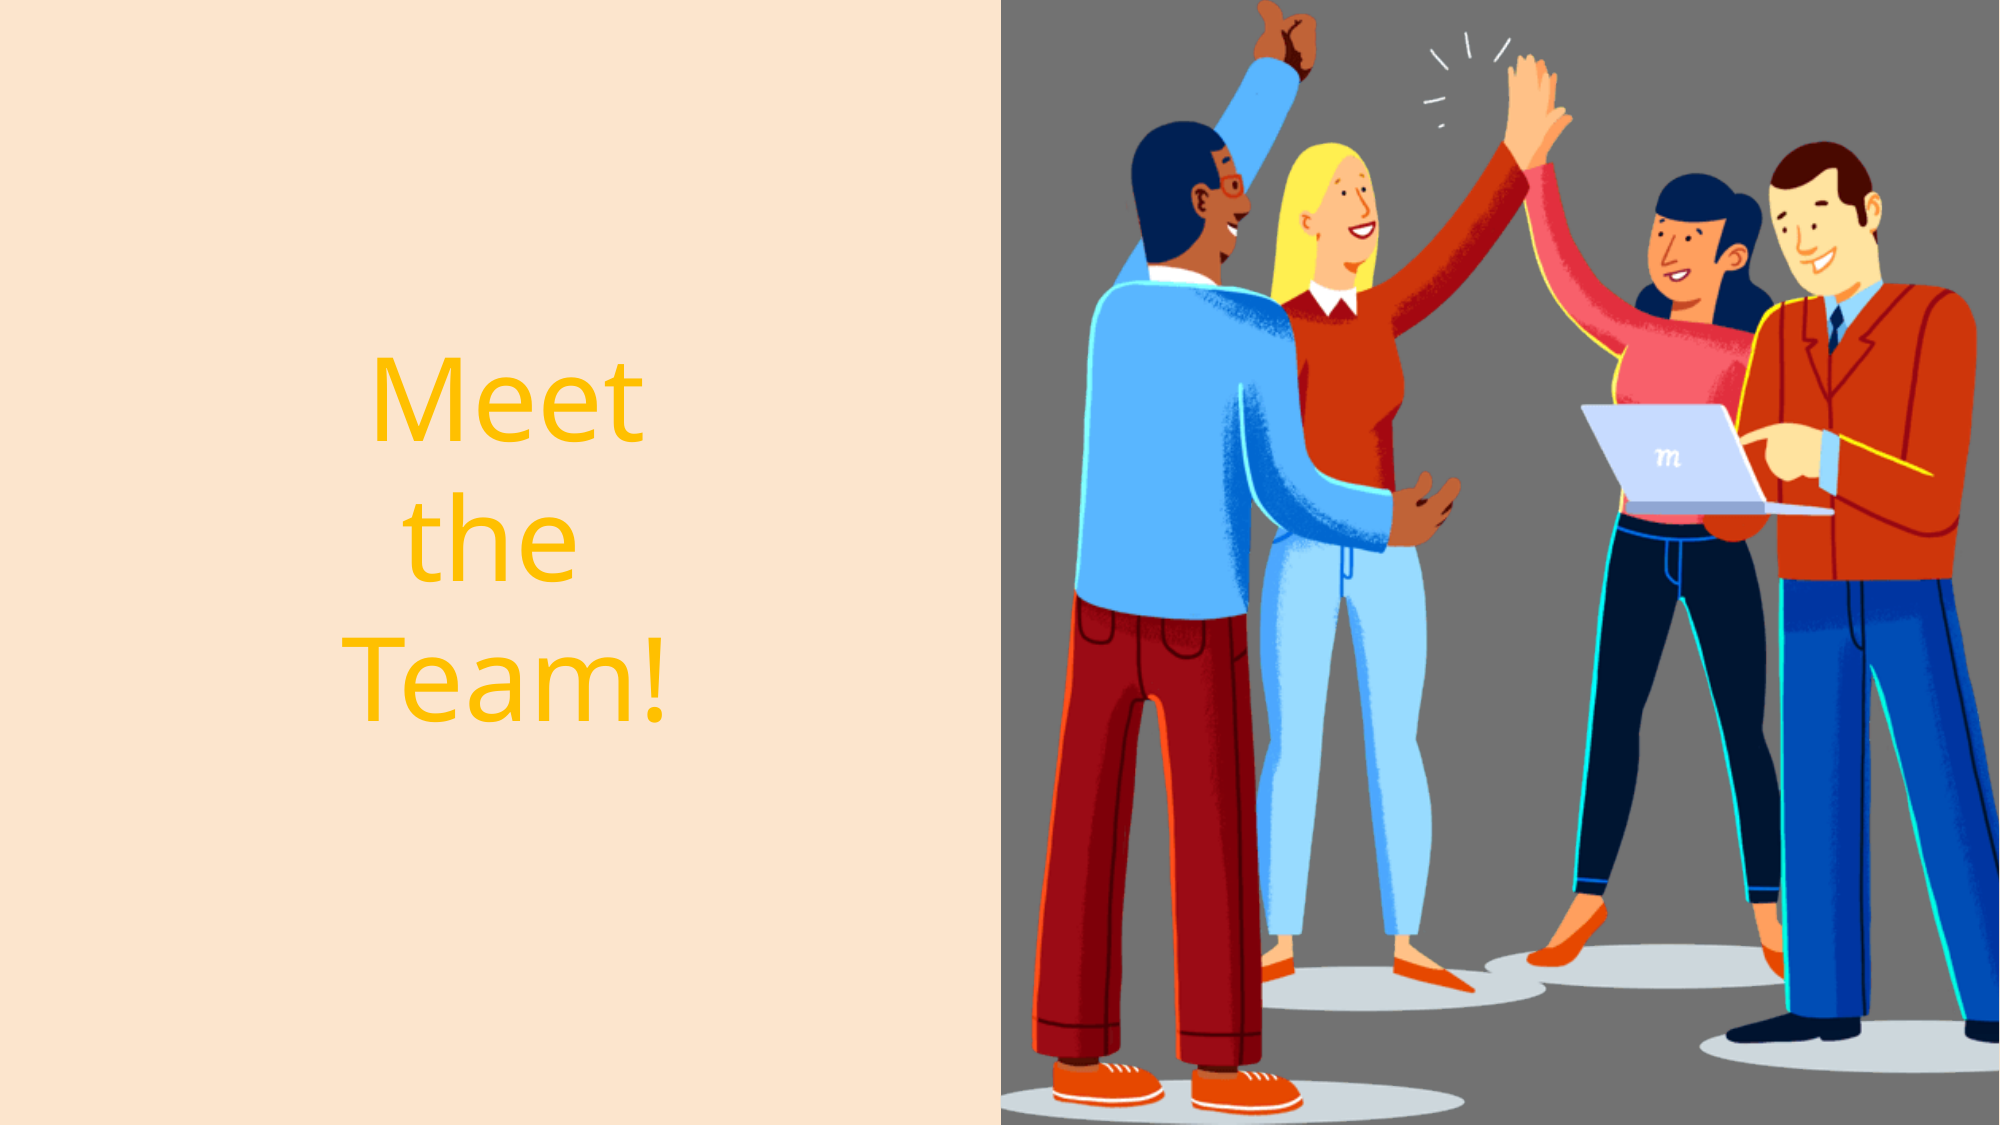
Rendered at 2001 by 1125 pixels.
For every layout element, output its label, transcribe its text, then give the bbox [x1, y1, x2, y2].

title Meet the Team! [272, 325, 740, 551]
picture [1000, 0, 2000, 1125]
